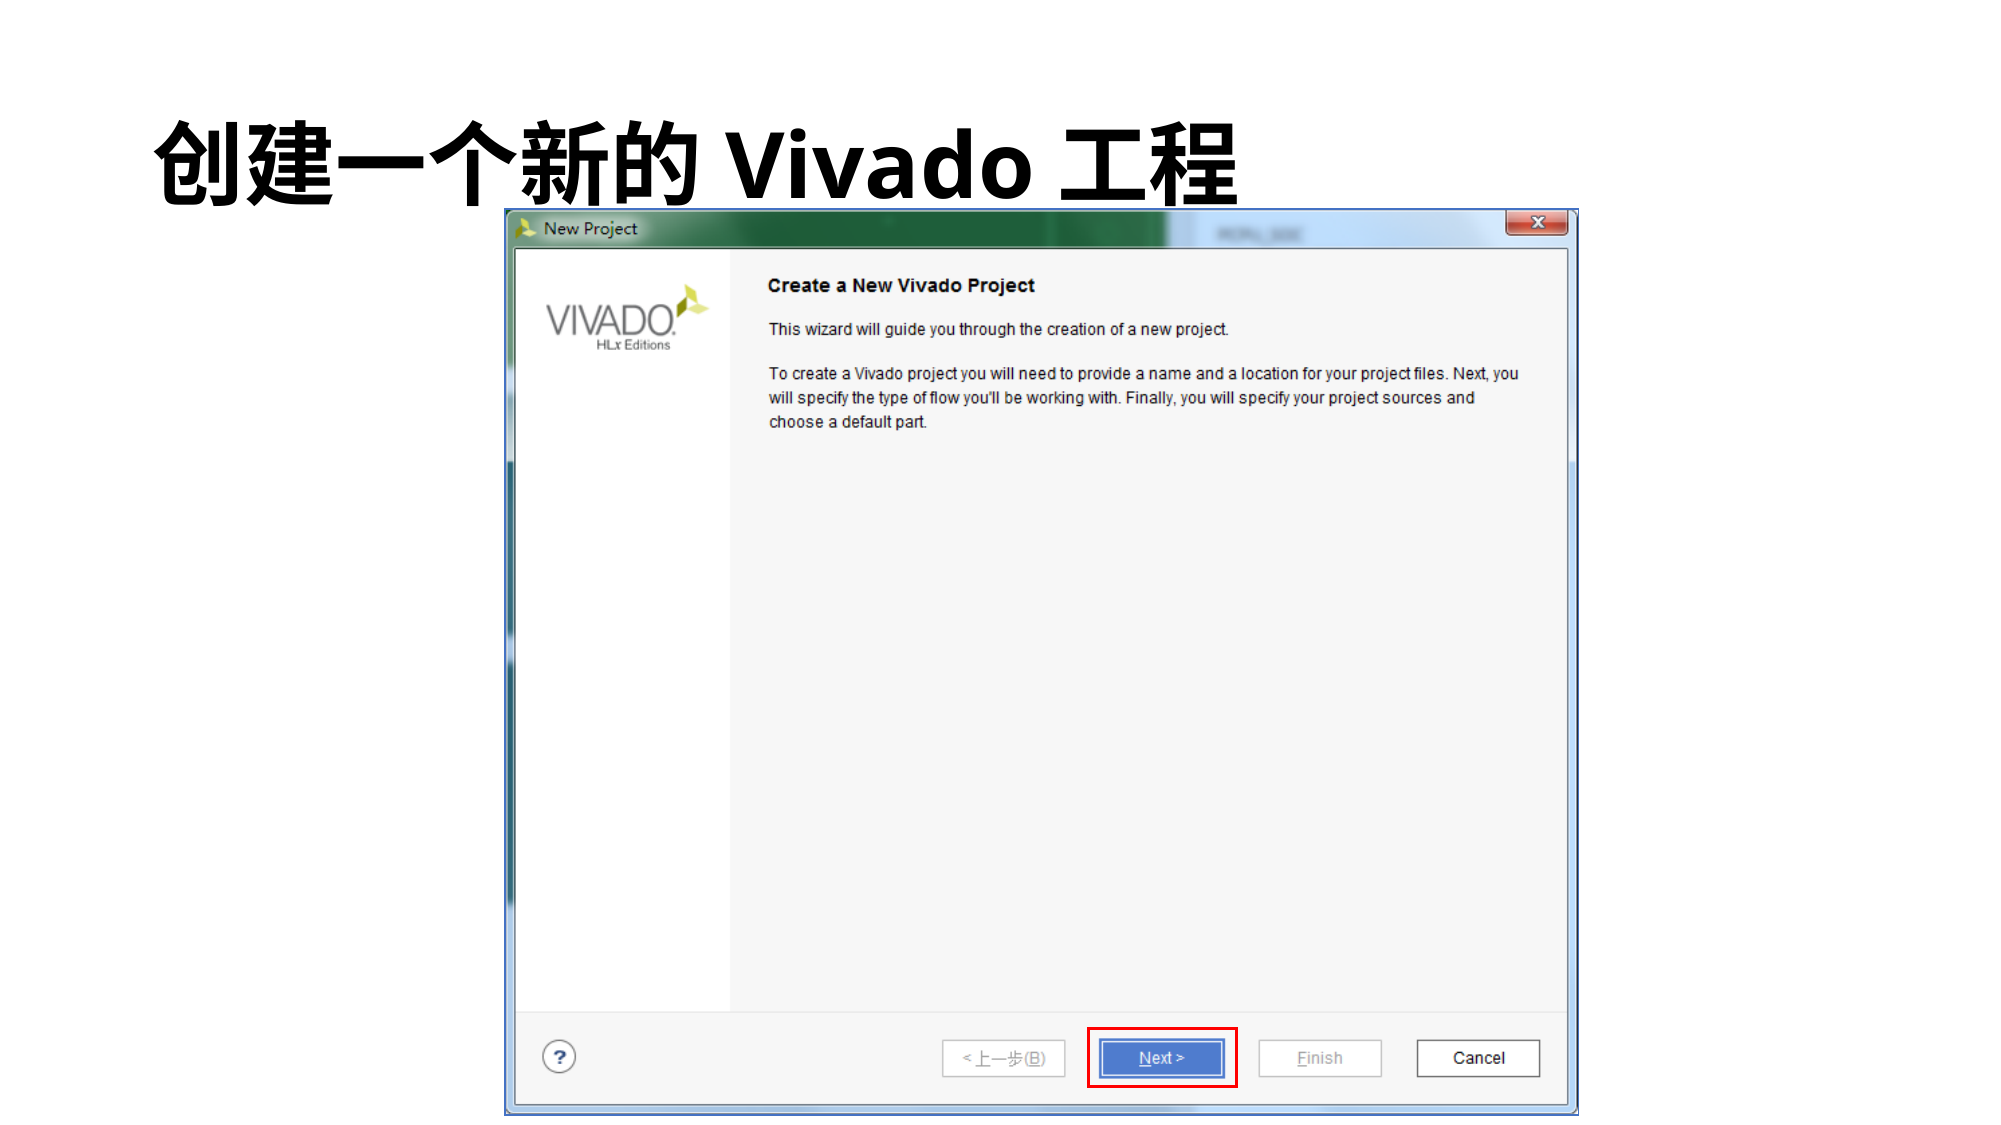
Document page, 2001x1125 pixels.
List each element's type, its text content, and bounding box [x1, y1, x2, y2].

title 创建一个新的Vivado工程 [137, 59, 1863, 278]
picture [505, 209, 1578, 1115]
